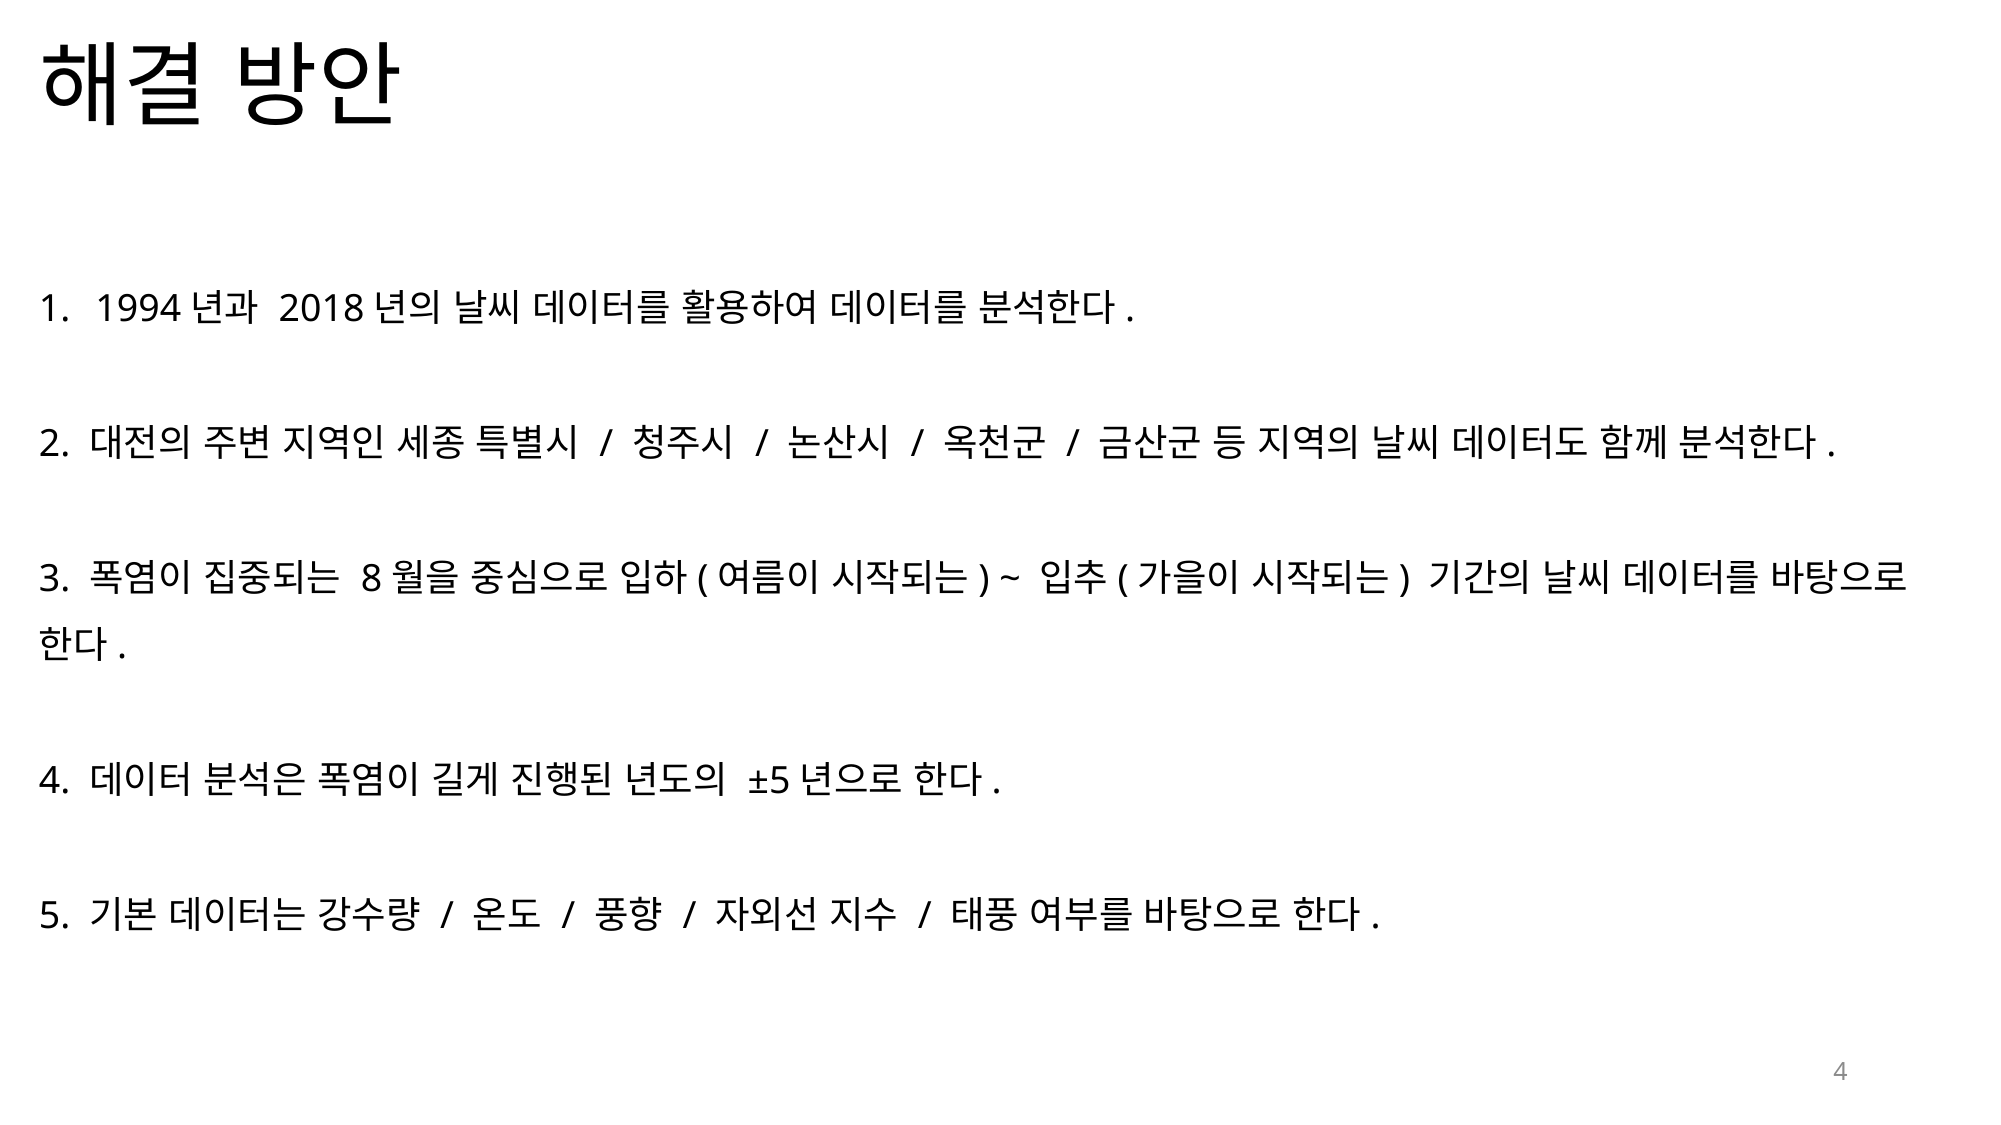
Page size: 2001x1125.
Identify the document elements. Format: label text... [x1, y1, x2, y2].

slide_number 4 [1412, 1042, 1863, 1103]
title 해결 방안 [24, 19, 1125, 159]
text_box 1994년과 2018년의 날씨 데이터를 활용하여 데이터를 분석한다. 2. 대전의 주변 지역인 세종 특별시 / 청주시 / 논산시 / 옥천군 / 금산군 등 지역의 날씨 데이터도 함께 분석한다. 3. 폭염이 집중되는 8월을 중심으로 입하(여름이 시작되는) ~ 입추(가을이 시작되는) 기간의 날씨 데이터를 바탕으로 한다. 4. 데이터 분석은 폭염이 길게 진행된 년도의 ±5년으로 한다. 5. 기본 데이터는 강수량 / 온도 / 풍향 / 자외선 지수 / 태풍 여부를 바탕으로 한다. [24, 253, 1950, 944]
